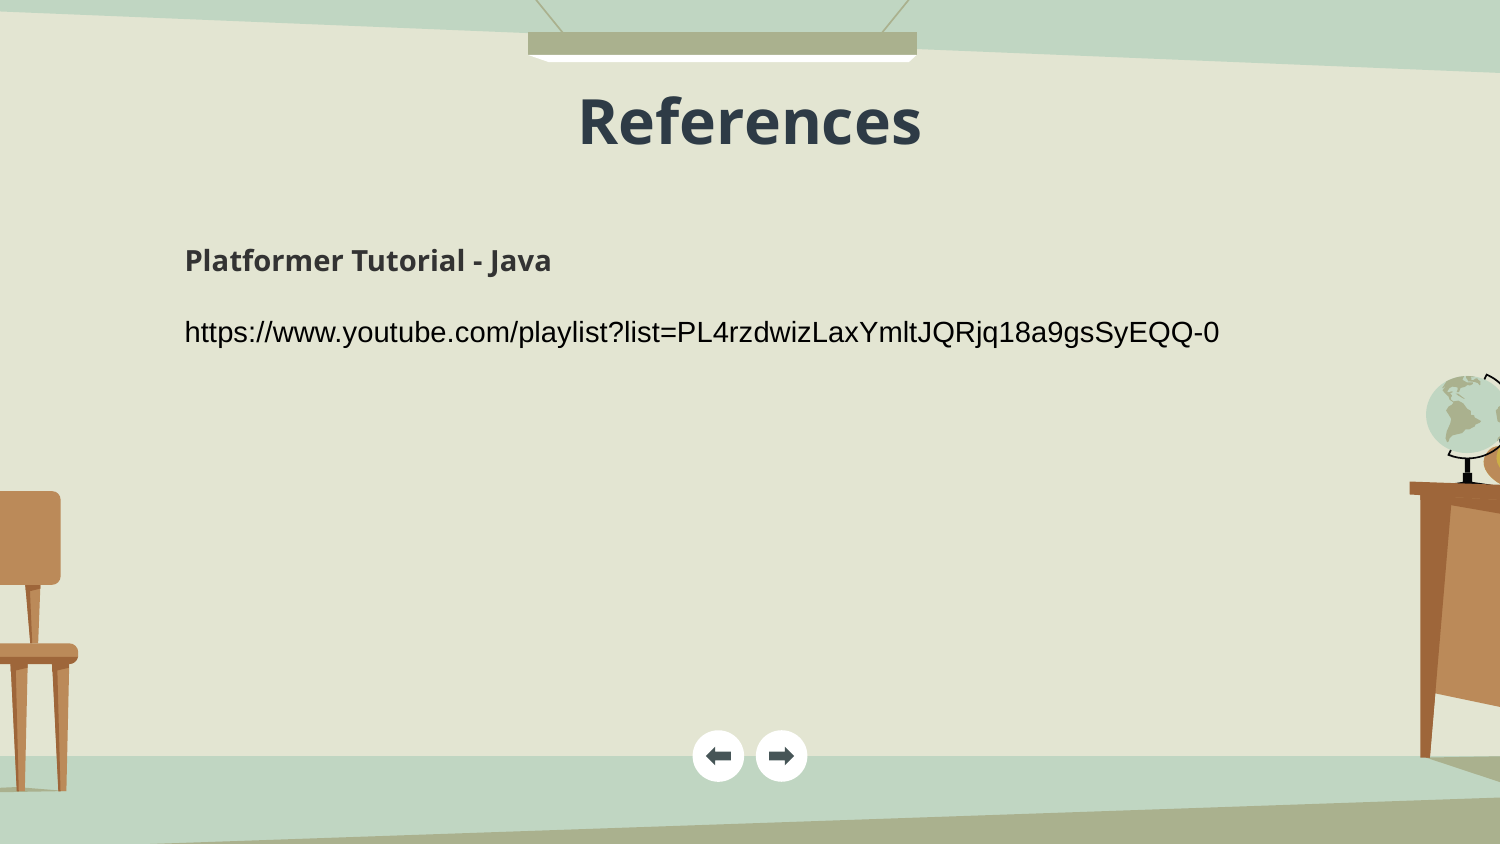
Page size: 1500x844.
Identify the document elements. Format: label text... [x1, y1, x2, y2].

text_box [755, 730, 808, 782]
text_box [692, 730, 745, 782]
title References [118, 86, 1382, 154]
text_box [769, 746, 795, 766]
text_box Platformer Tutorial - Java [169, 235, 1223, 355]
text_box [705, 746, 731, 766]
text_box https://www.youtube.com/playlist?list=PL4rzdwizLaxYmltJQRjq18a9gsSyEQQ-0 [169, 306, 1292, 356]
